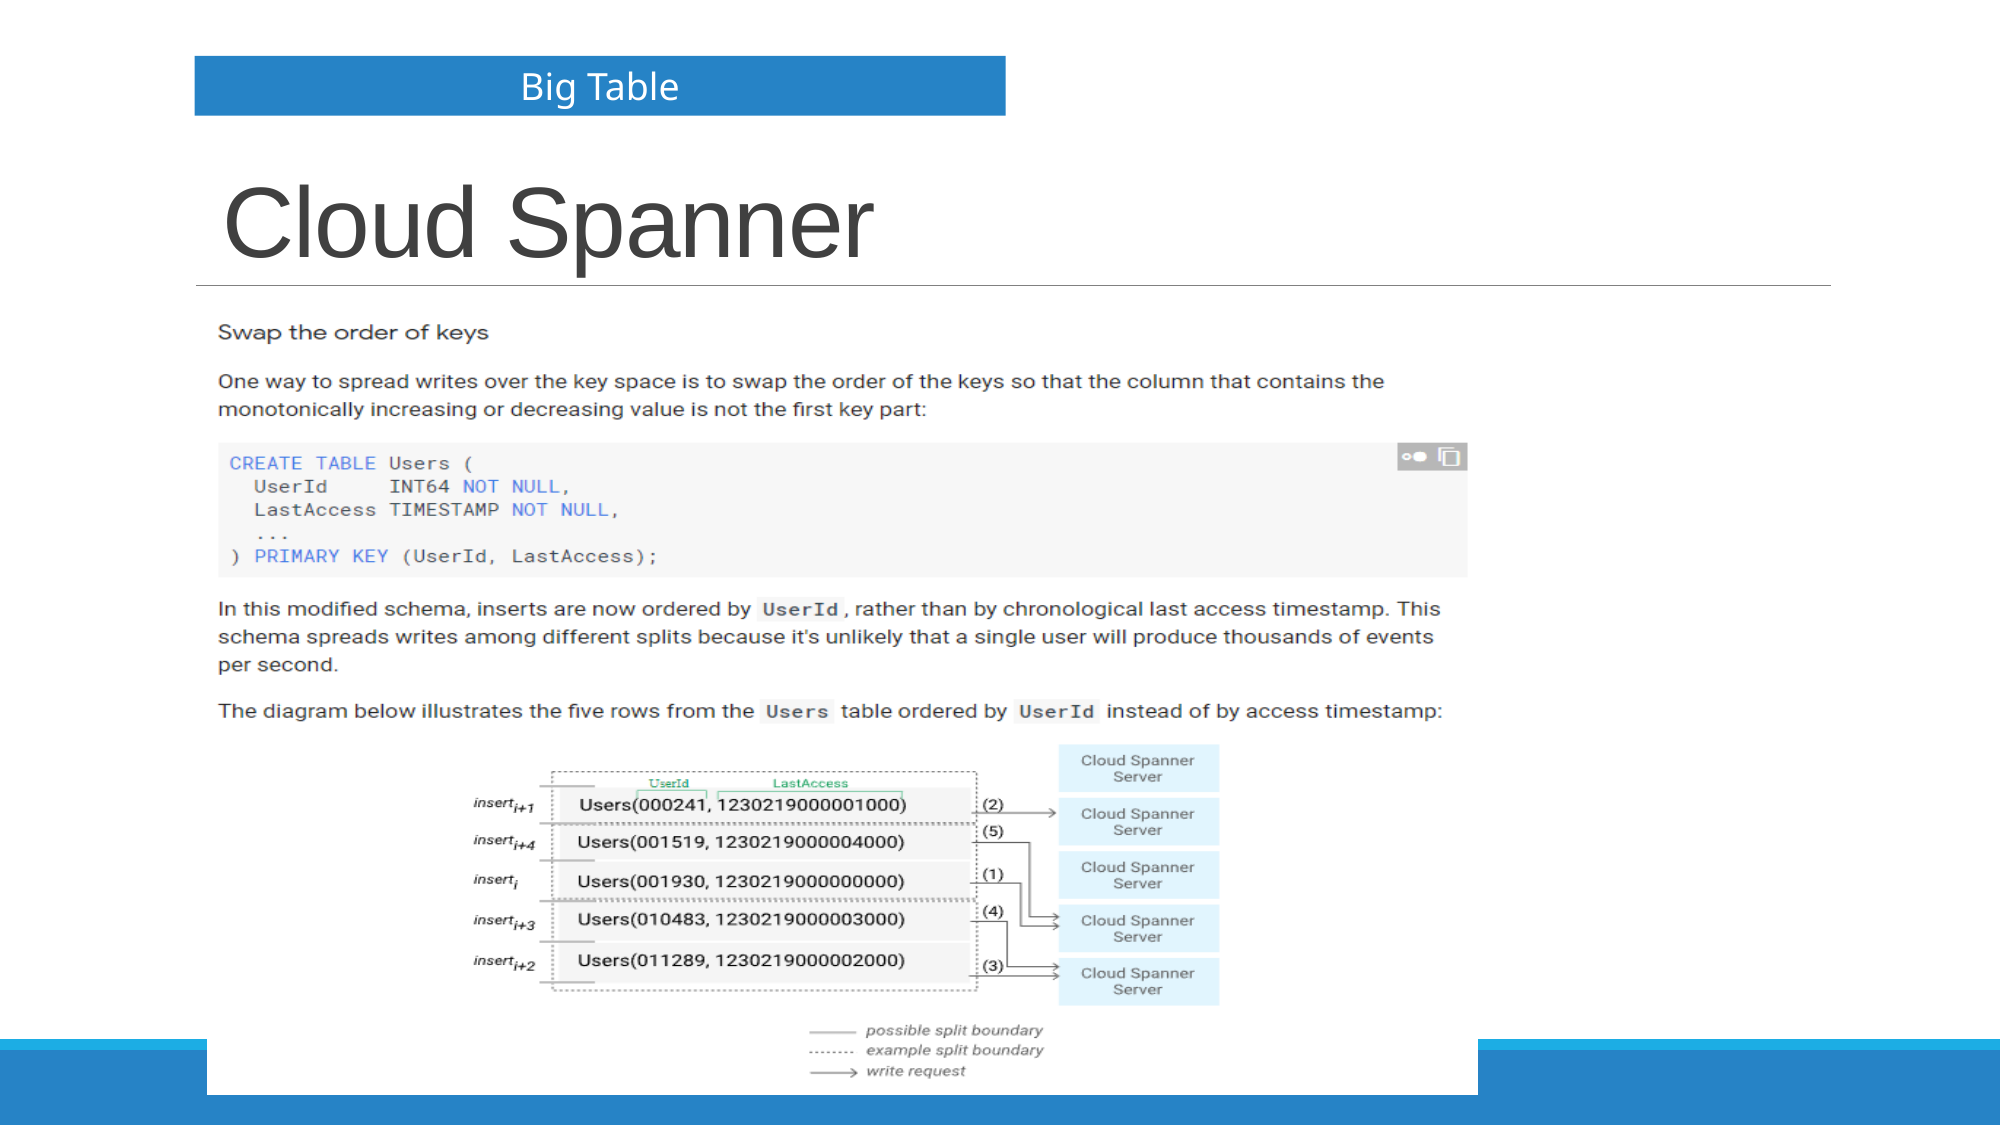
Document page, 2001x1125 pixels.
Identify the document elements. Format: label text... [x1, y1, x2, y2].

text_box Big Table [194, 55, 1006, 116]
title Cloud Spanner [180, 116, 1830, 285]
picture [206, 307, 1479, 1095]
